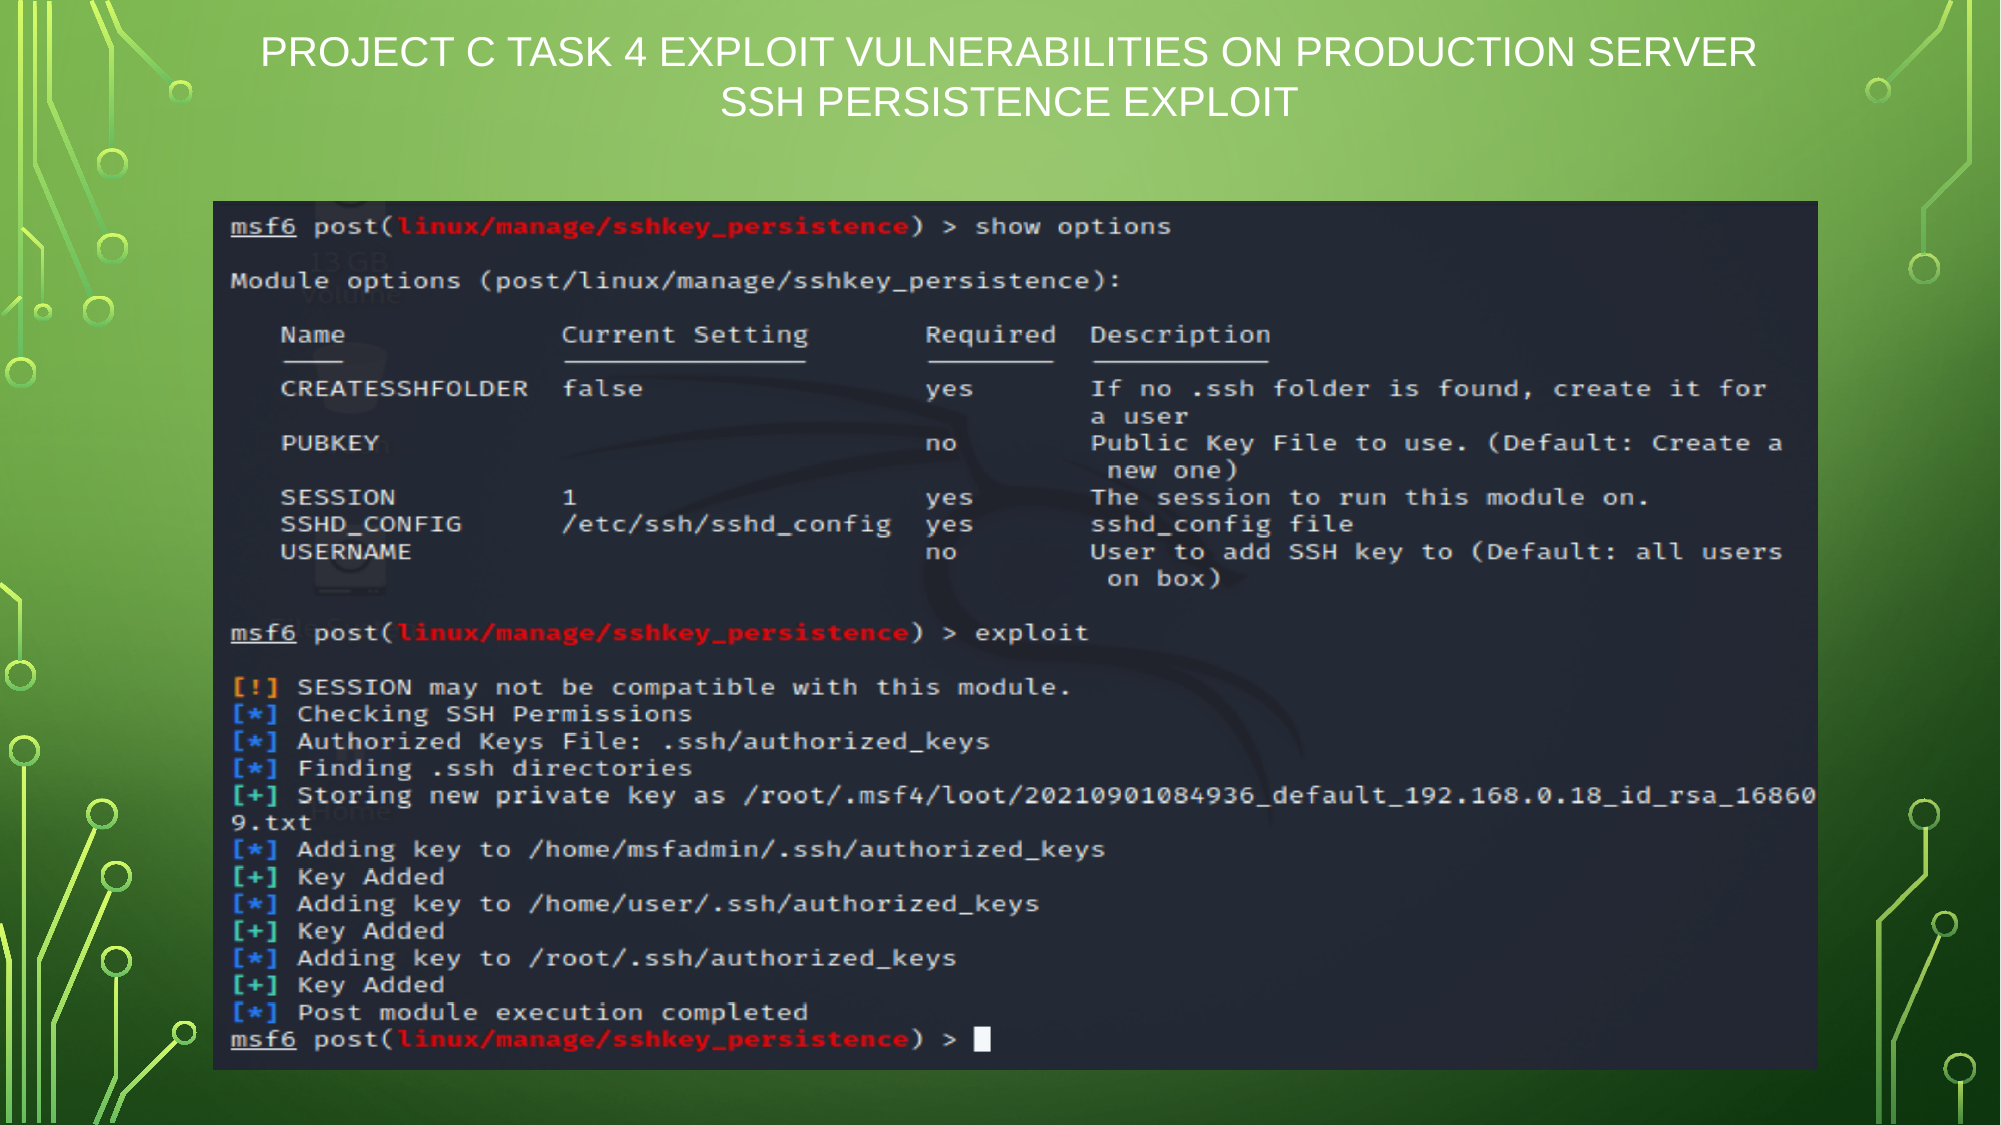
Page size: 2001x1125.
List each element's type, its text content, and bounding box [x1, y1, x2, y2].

text_box PROJECT C TASK 4 EXPLOIT VULNERABILITIES ON PRODUCTION SERVER SSH PERSISTENCE EXPLOIT [213, 17, 1805, 132]
picture [213, 201, 1818, 1070]
